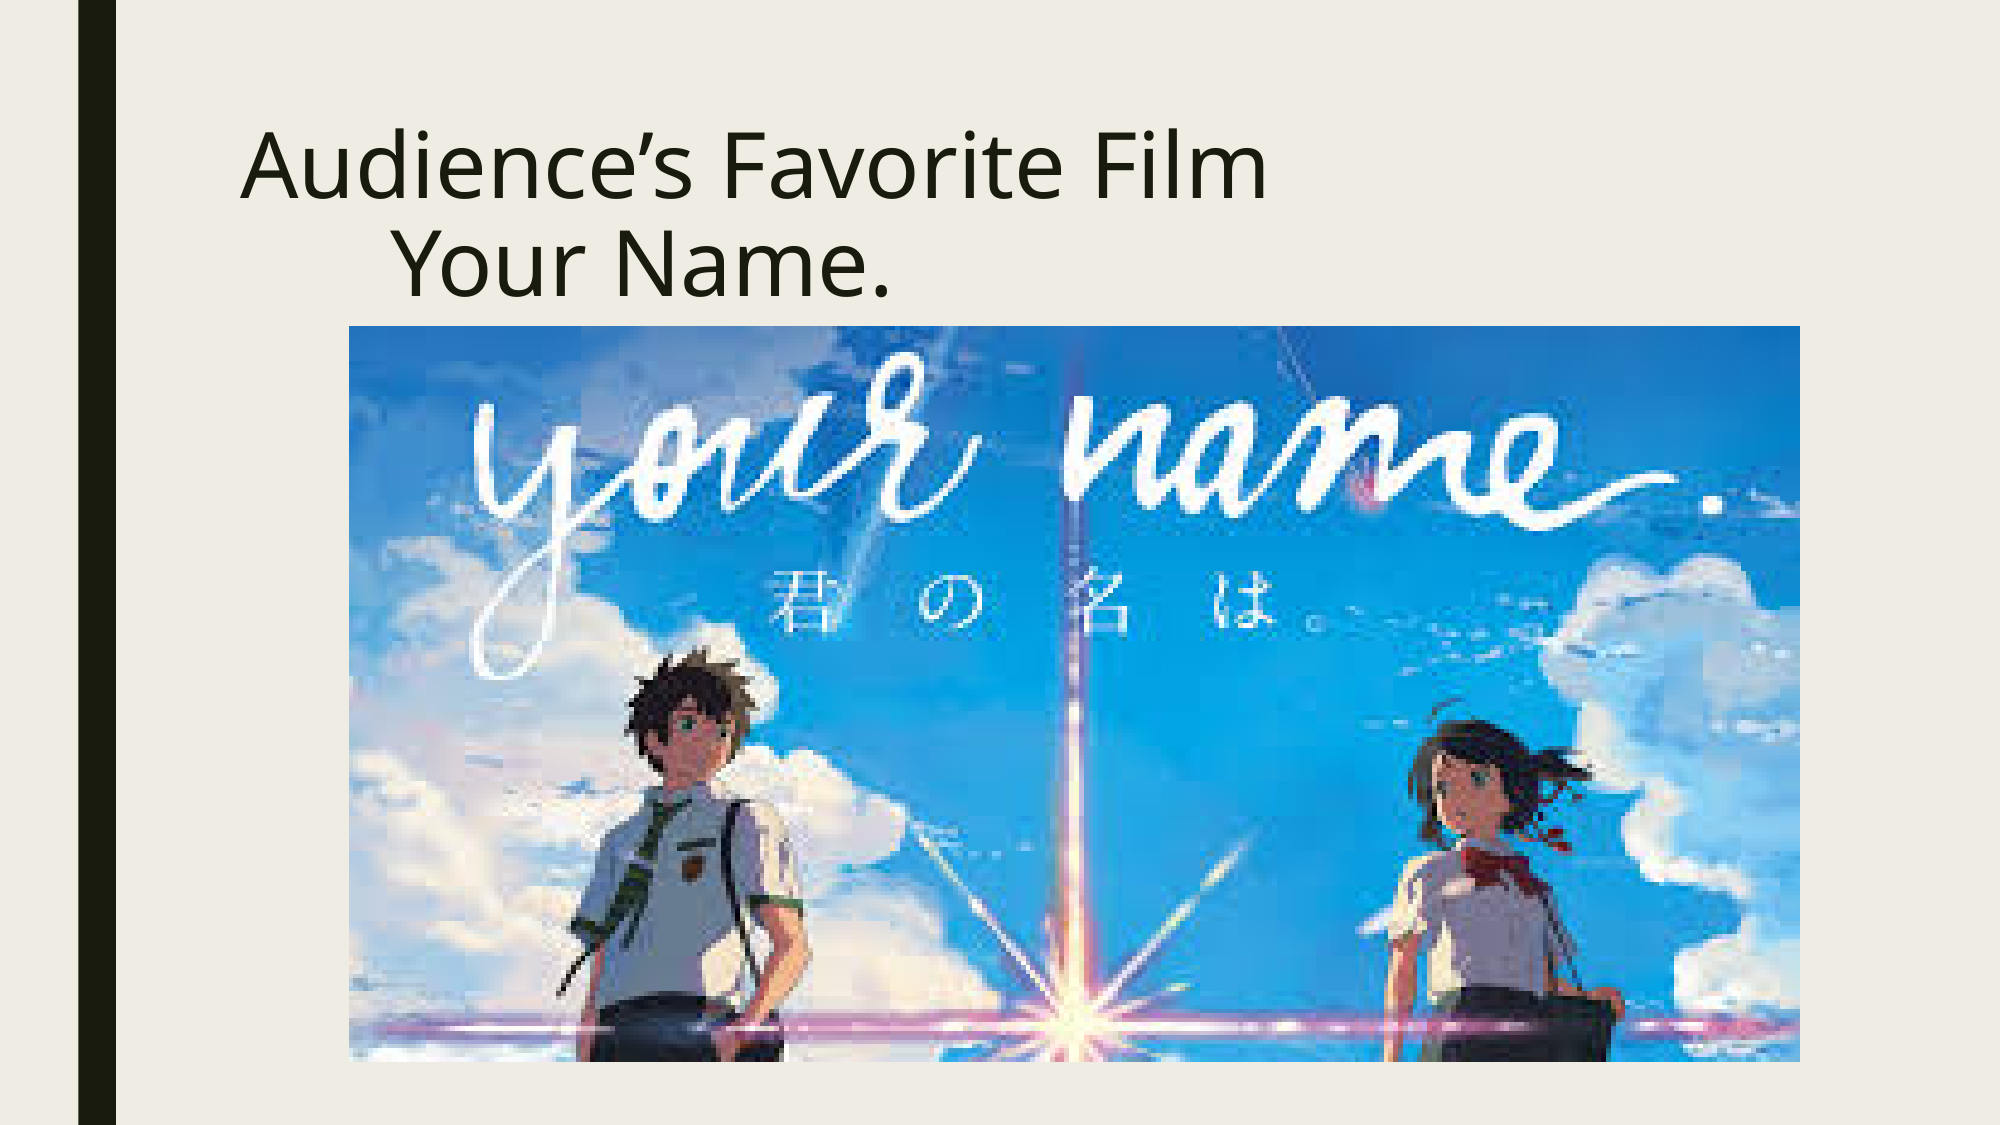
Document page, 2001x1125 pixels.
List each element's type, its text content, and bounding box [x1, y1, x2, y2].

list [349, 326, 1800, 1062]
title Audience’s Favorite Film Your Name. [225, 112, 1800, 357]
